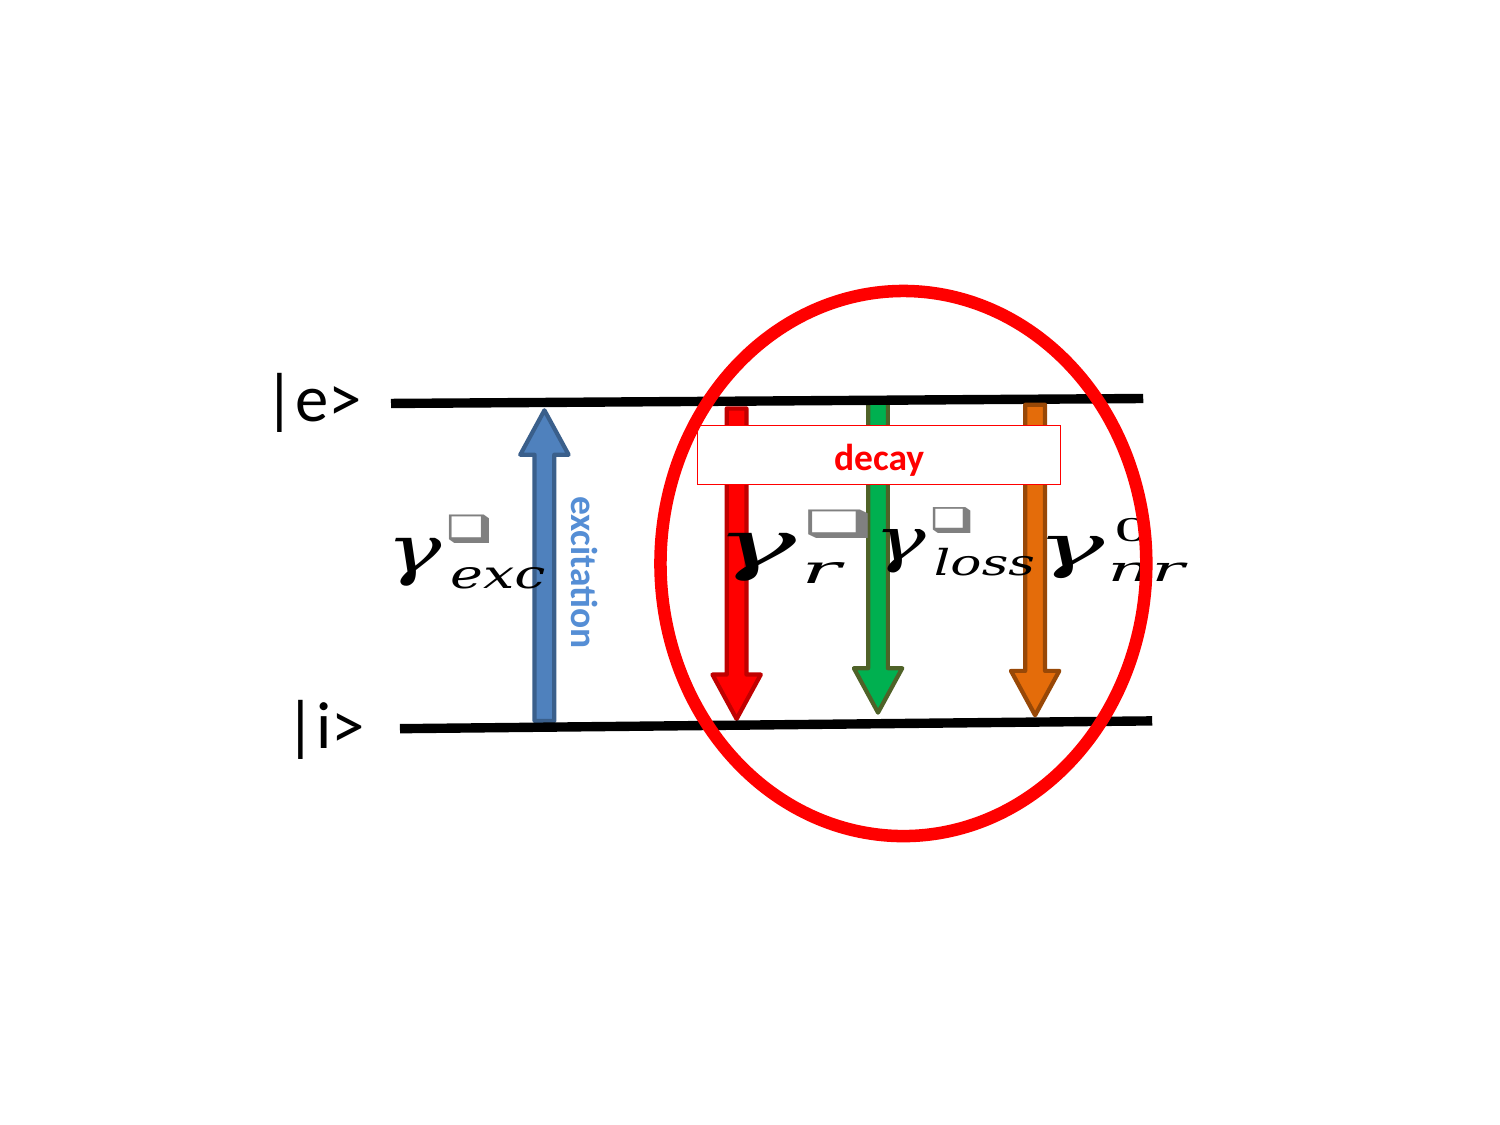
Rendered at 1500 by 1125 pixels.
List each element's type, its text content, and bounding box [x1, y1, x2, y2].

text_box [709, 288, 1098, 396]
text_box [661, 607, 1146, 719]
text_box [399, 720, 1153, 729]
text_box [714, 738, 1093, 839]
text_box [390, 398, 1144, 404]
text_box |e> [249, 346, 412, 442]
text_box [520, 607, 617, 719]
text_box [386, 503, 1196, 599]
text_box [520, 413, 617, 502]
text_box [664, 413, 1143, 502]
text_box |i> [270, 674, 432, 769]
